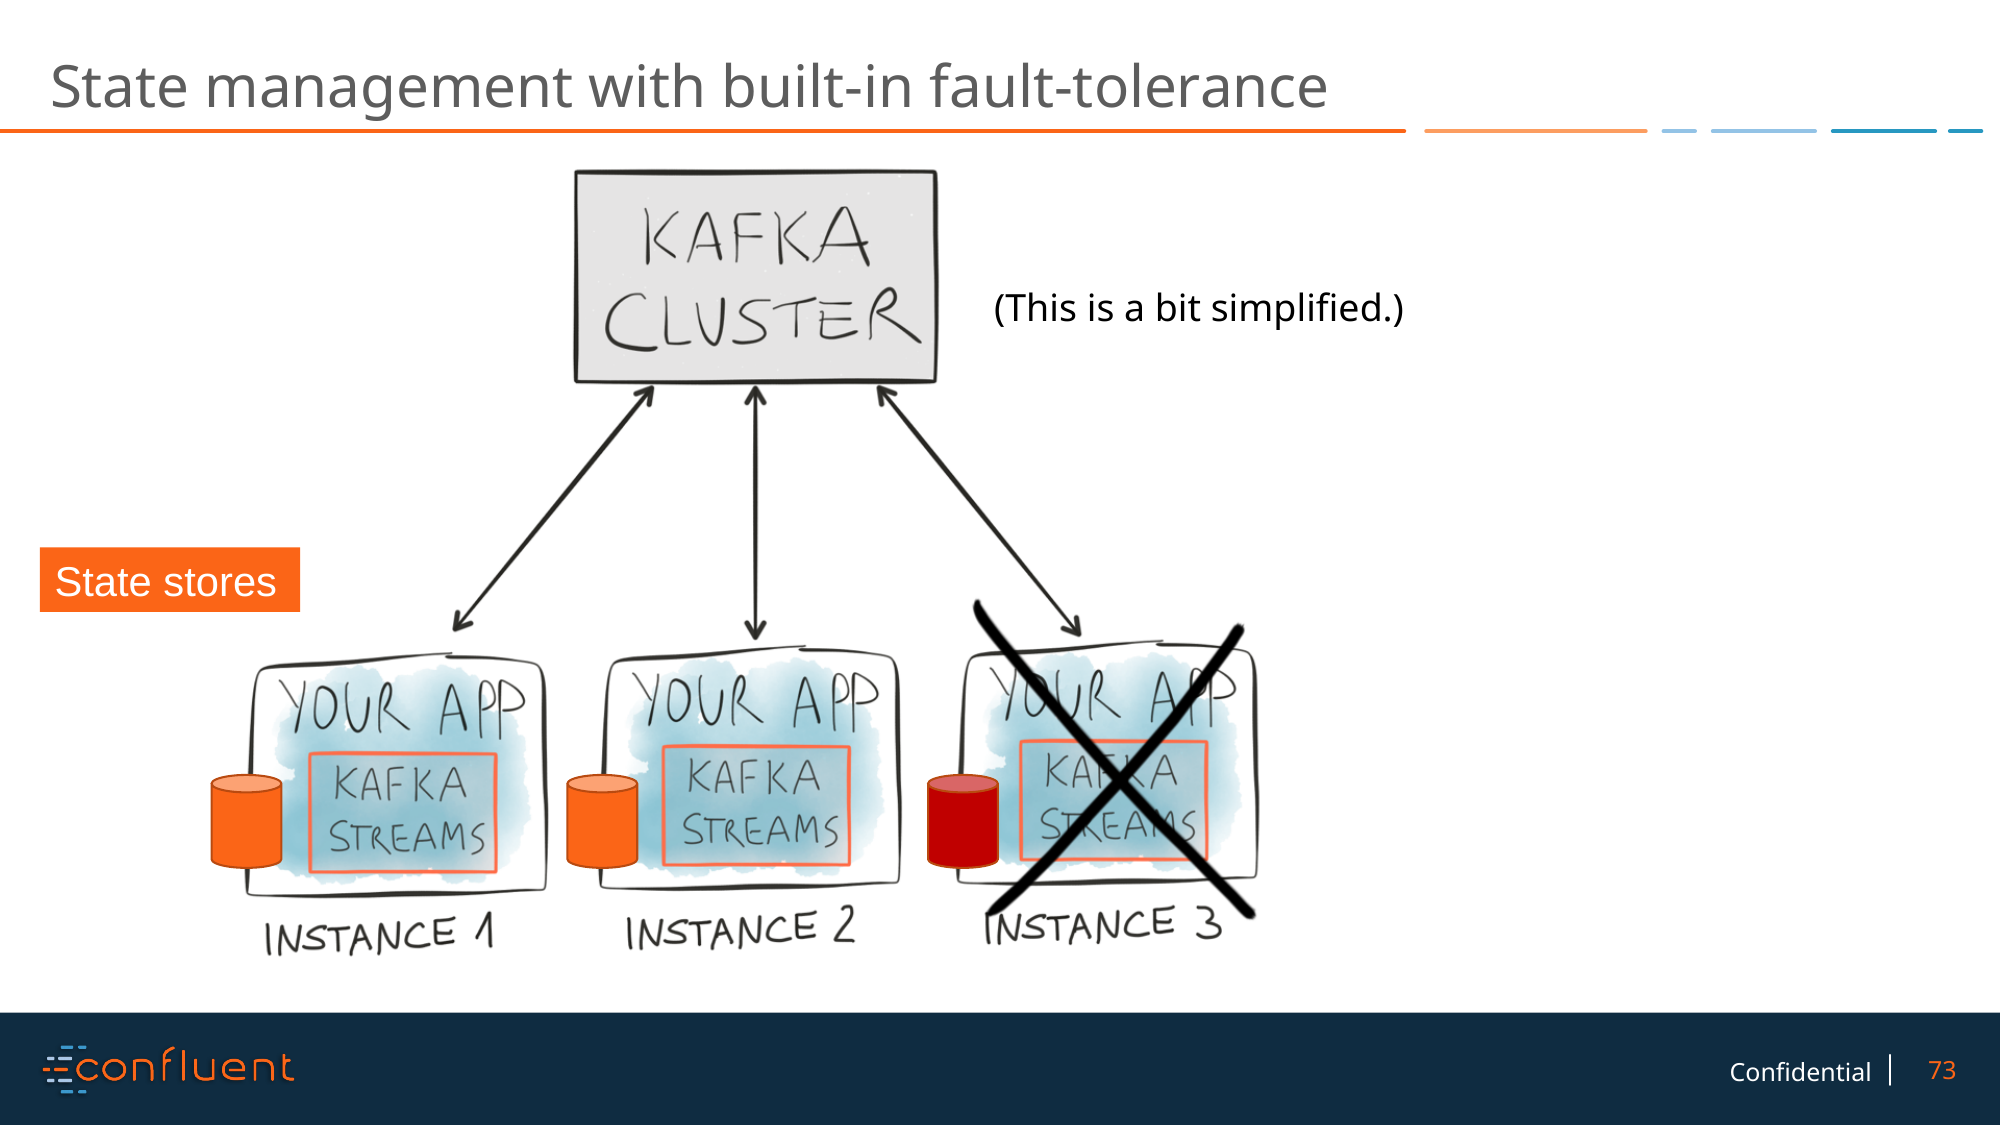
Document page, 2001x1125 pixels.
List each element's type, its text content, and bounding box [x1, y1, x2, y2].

text_box (This is a bit simplified.) [1272, 276, 1420, 337]
picture [15, 1025, 322, 1114]
title State management with built-in fault-tolerance [50, 0, 1950, 128]
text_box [39, 547, 998, 868]
picture [226, 156, 1272, 966]
